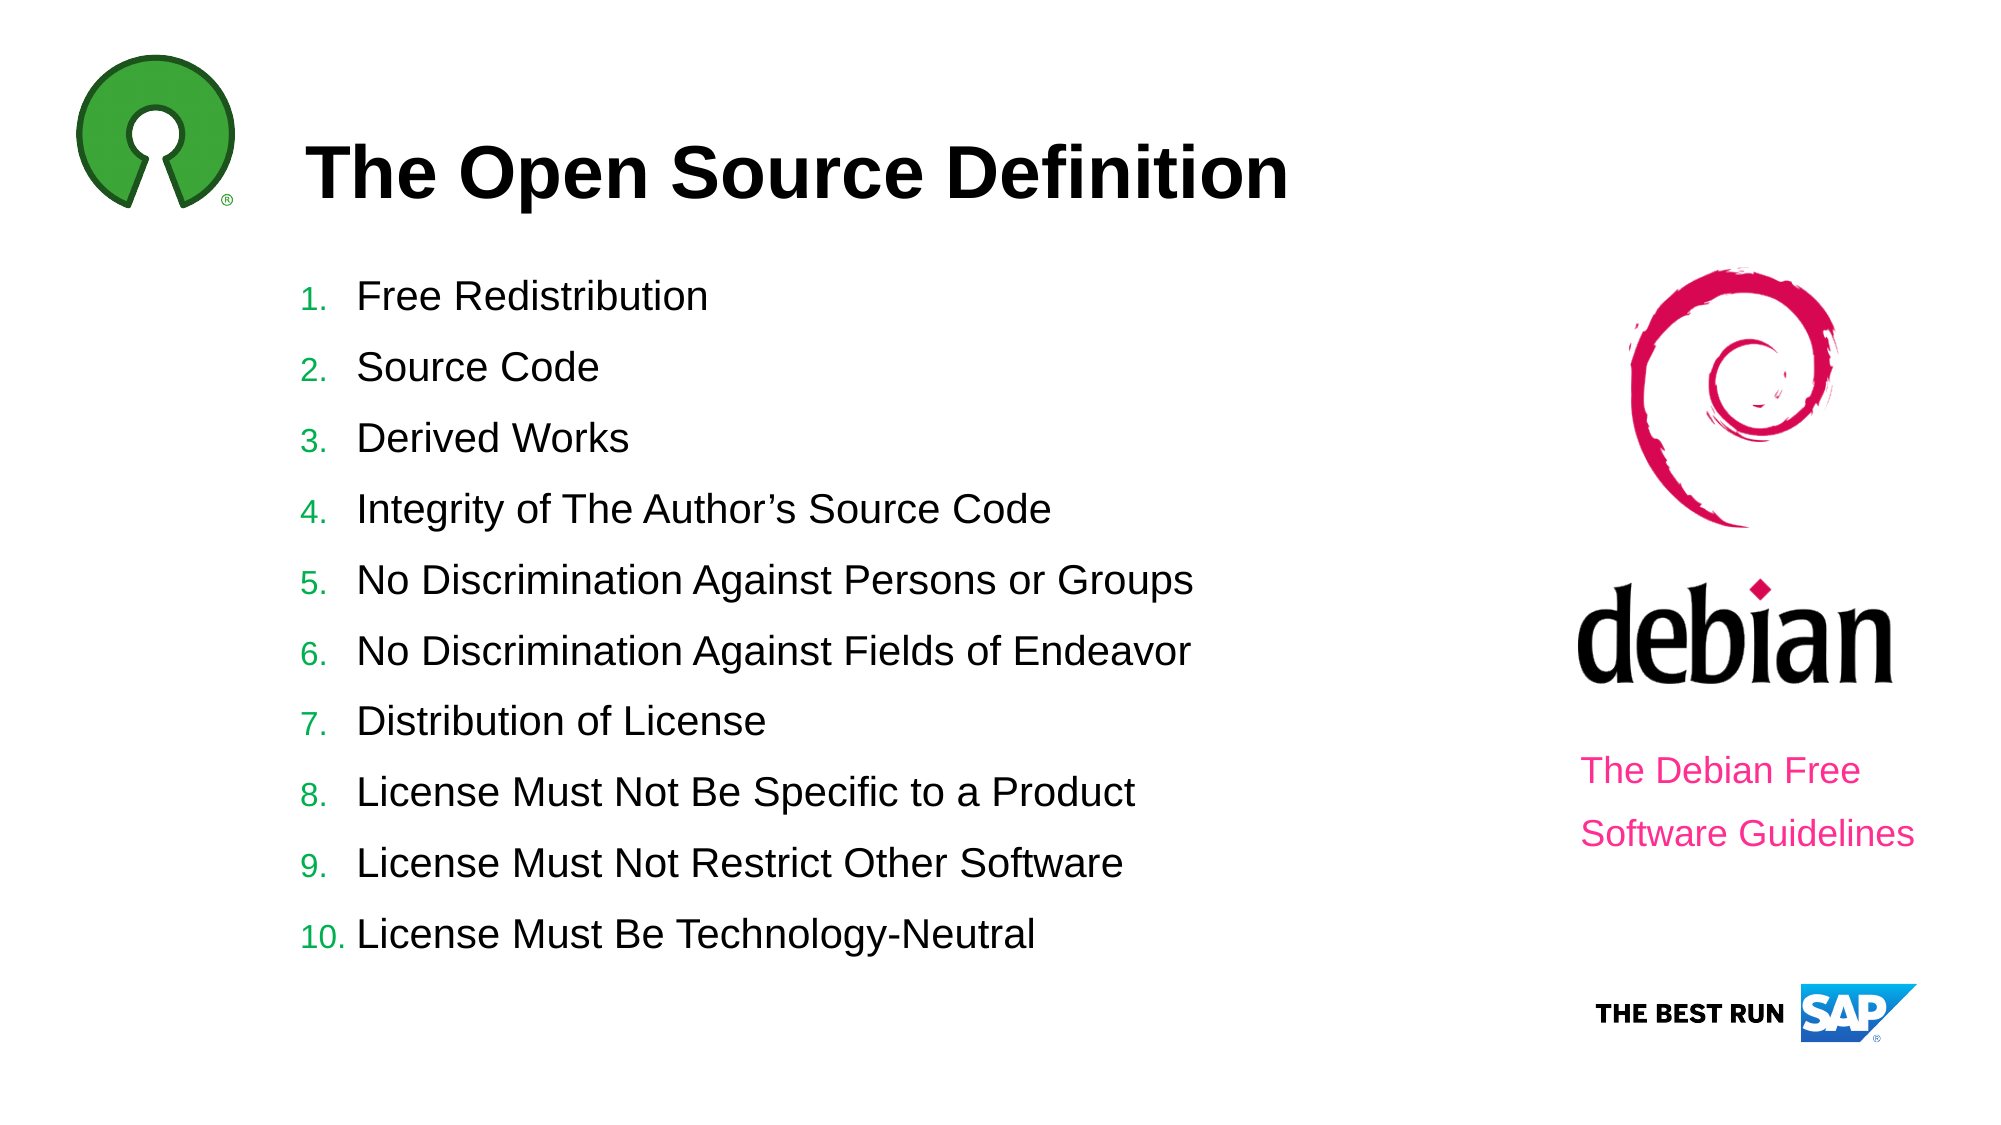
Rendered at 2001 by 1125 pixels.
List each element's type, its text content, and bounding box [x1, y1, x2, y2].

picture [74, 51, 239, 216]
picture [1576, 265, 1895, 684]
text_box Free Redistribution Source Code Derived Works Integrity of The Author’s Source Code No Discrimination Against Persons or Groups No Discrimination Against Fields of Endeavor Distribution of License License Must Not Be Specific to a Product License Must Not Restrict Other Software License Must Be Technology-Neutral [299, 268, 1413, 957]
text_box The Open Source Definition [305, 123, 1293, 214]
text_box The Debian Free Software Guidelines [1580, 745, 1916, 855]
picture [1595, 983, 1918, 1043]
